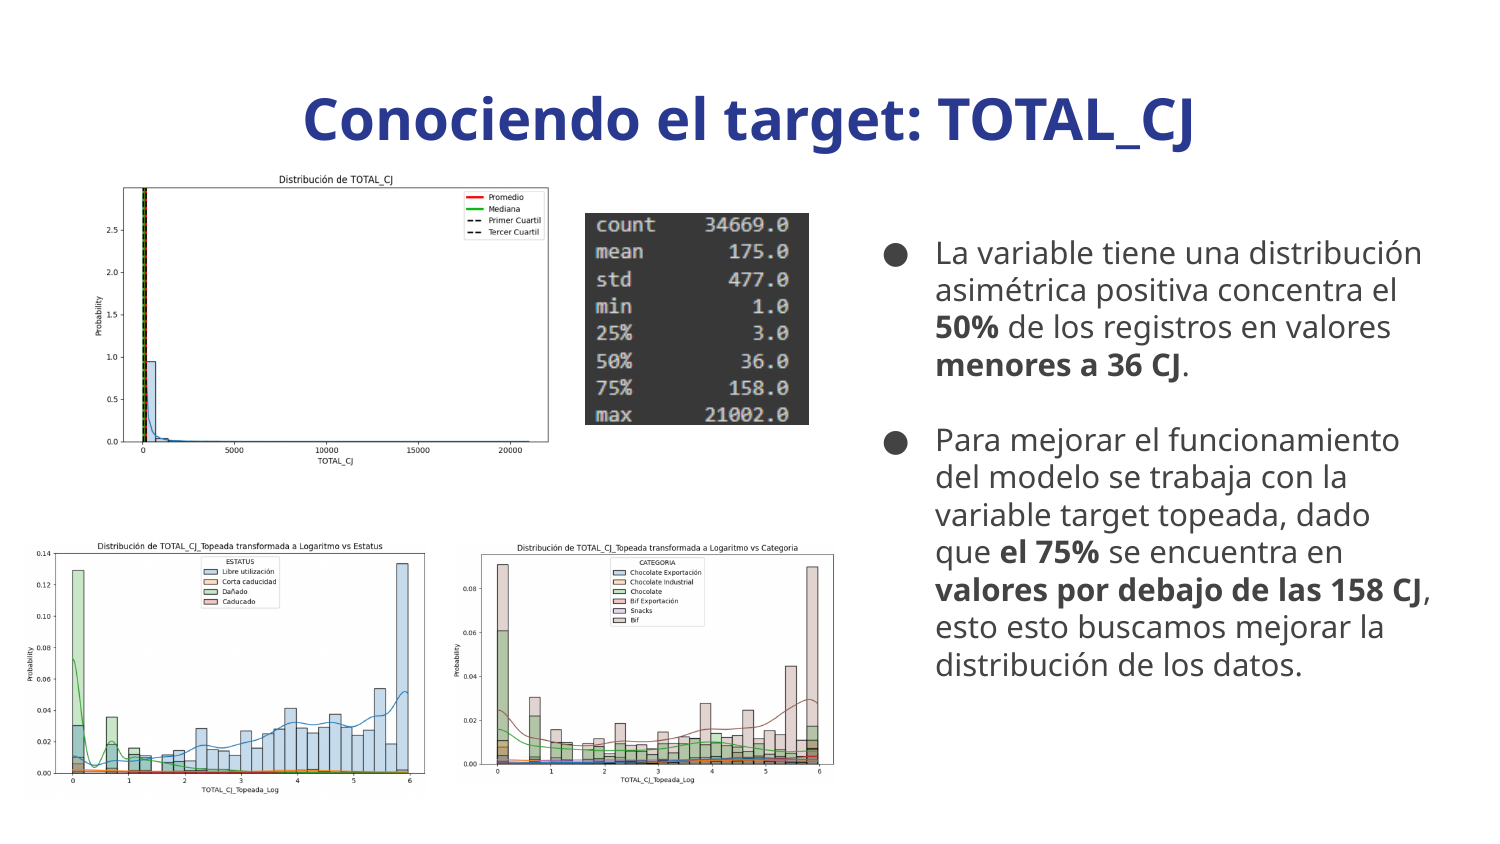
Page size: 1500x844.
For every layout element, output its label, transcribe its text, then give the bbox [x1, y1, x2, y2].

picture [90, 170, 550, 469]
text_box La variable tiene una distribución asimétrica positiva concentra el 50% de los registros en valores menores a 36 CJ. Para mejorar el funcionamiento del modelo se trabaja con la variable target topeada, dado que el 75% se encuentra en valores por debajo de las 158 CJ, esto esto buscamos mejorar la distribución de los datos. [845, 217, 1449, 726]
picture [23, 538, 427, 799]
picture [450, 538, 835, 786]
title Conociendo el target: TOTAL_CJ [51, 67, 1449, 167]
picture [585, 213, 810, 426]
